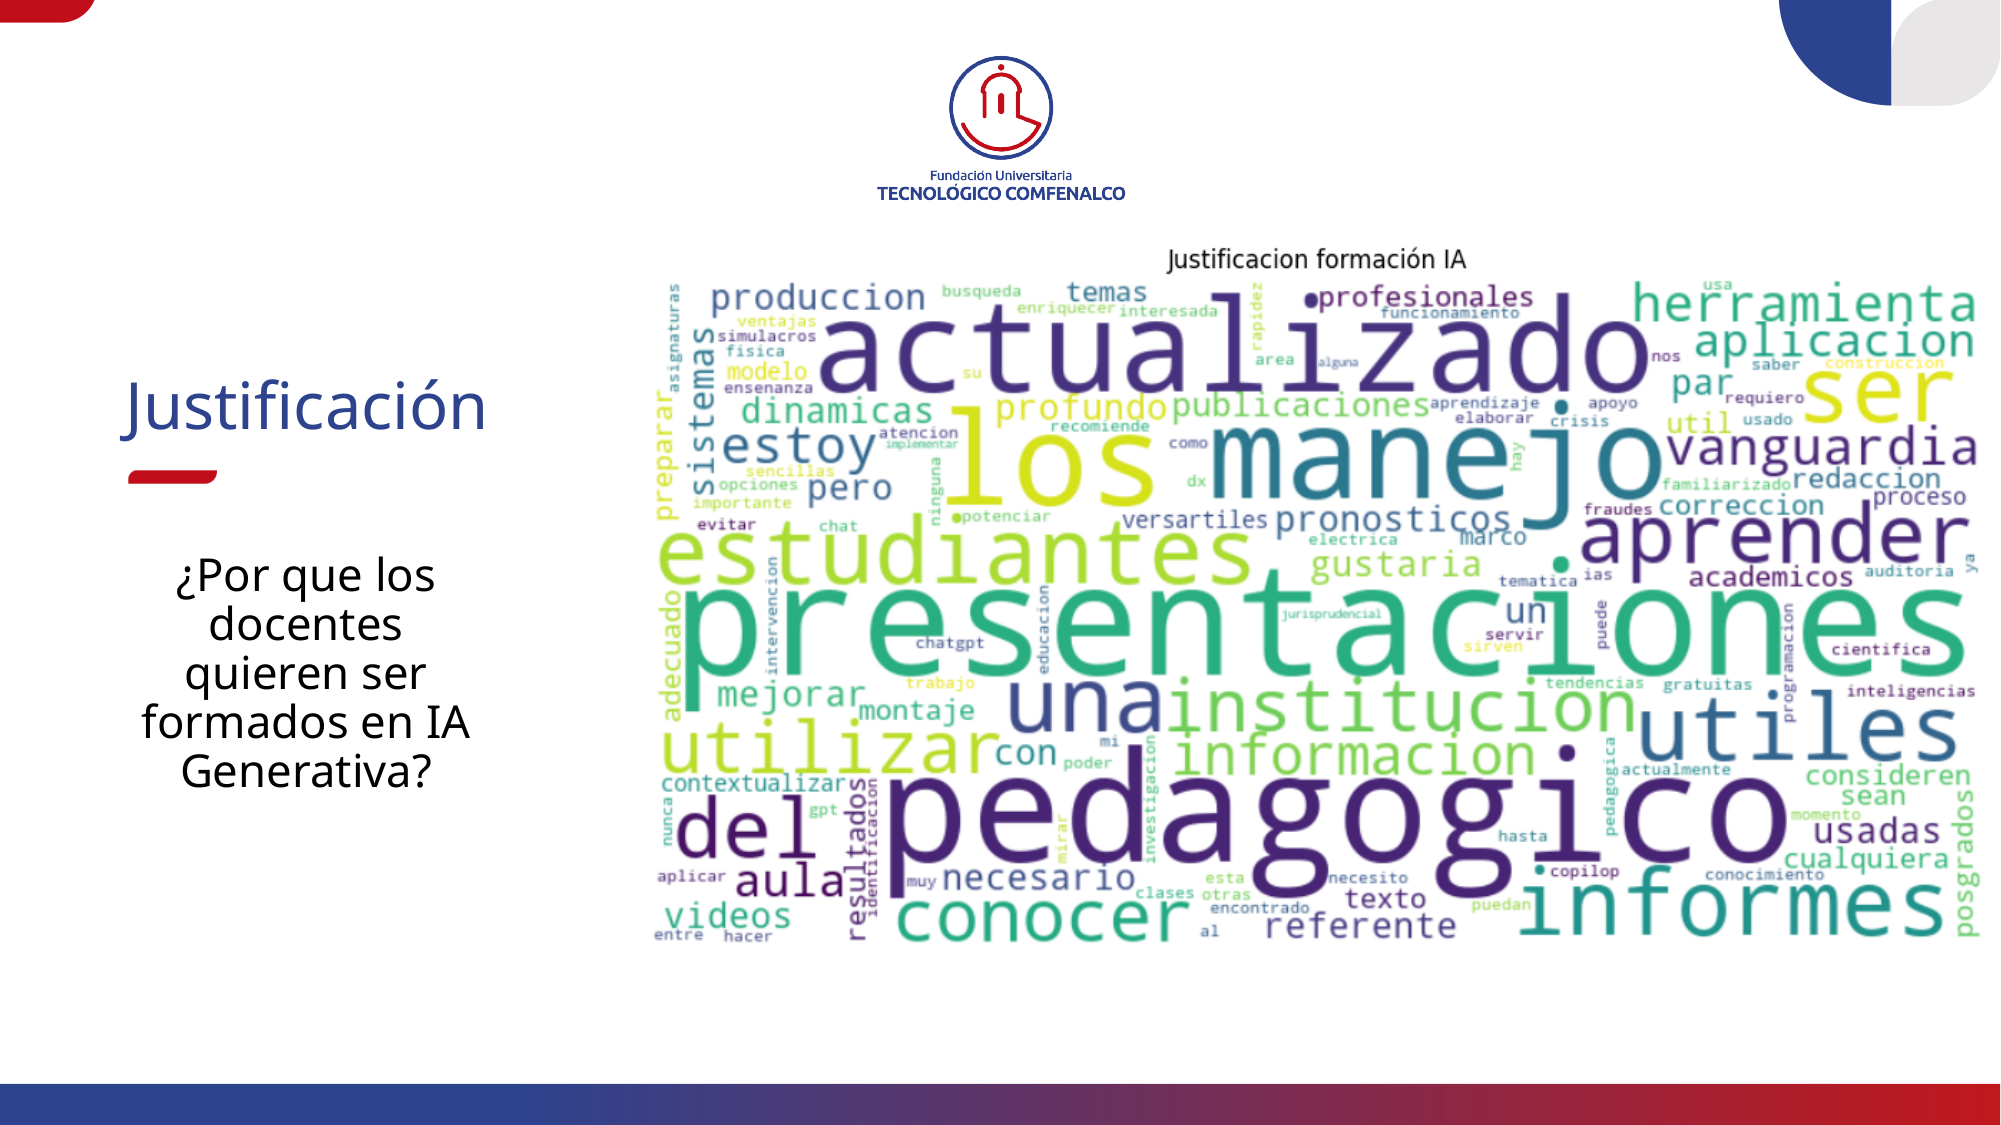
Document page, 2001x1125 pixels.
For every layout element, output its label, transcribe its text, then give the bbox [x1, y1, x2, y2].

text_box Justificación [110, 287, 581, 450]
text_box ¿Por que los docentes quieren ser formados en IA Generativa? [110, 544, 502, 806]
picture [0, 0, 2001, 1125]
